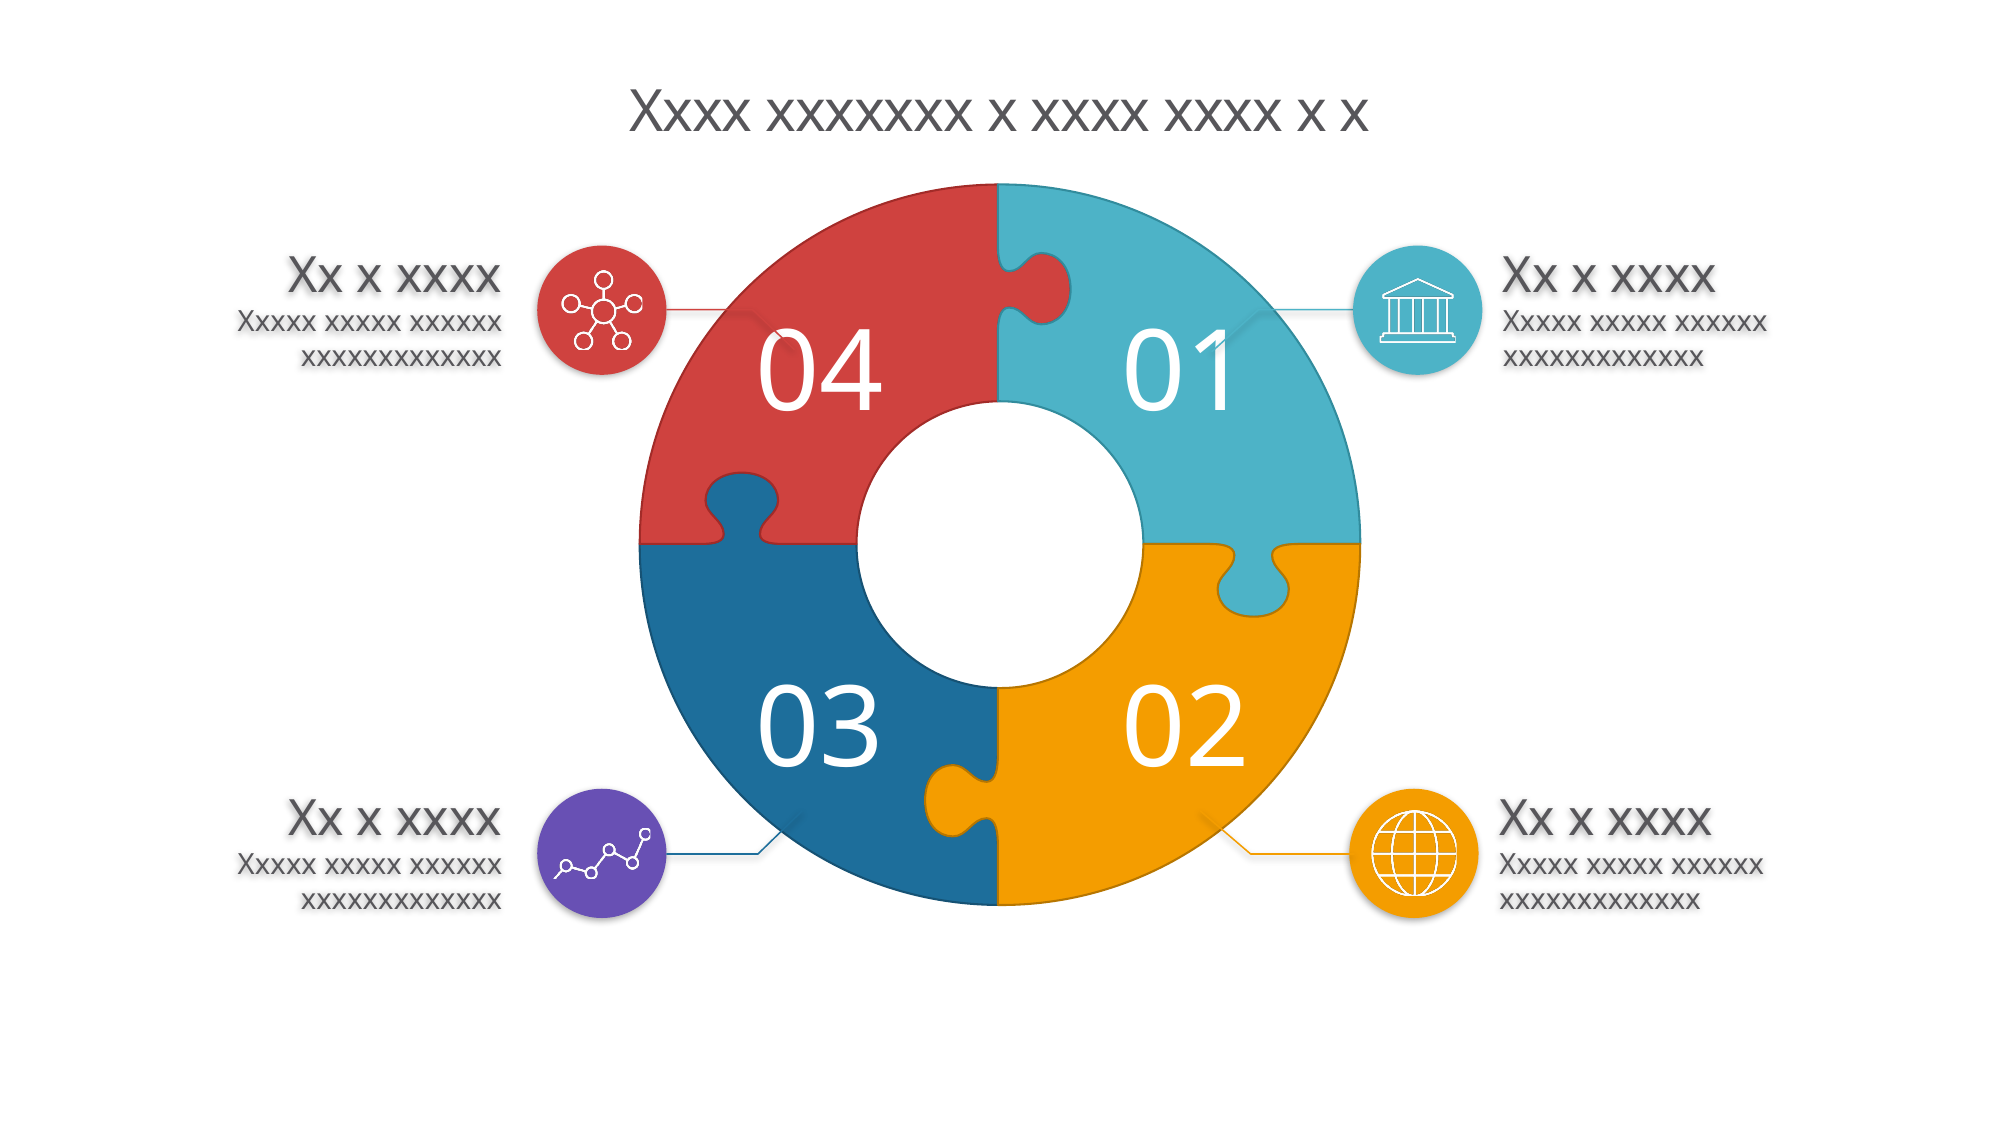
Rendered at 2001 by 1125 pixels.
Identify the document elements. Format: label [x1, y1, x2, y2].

text_box [111, 777, 518, 929]
text_box [1487, 234, 1895, 386]
text_box [536, 184, 1483, 919]
text_box [1484, 777, 1891, 929]
text_box [111, 234, 518, 386]
title [150, 45, 1850, 180]
